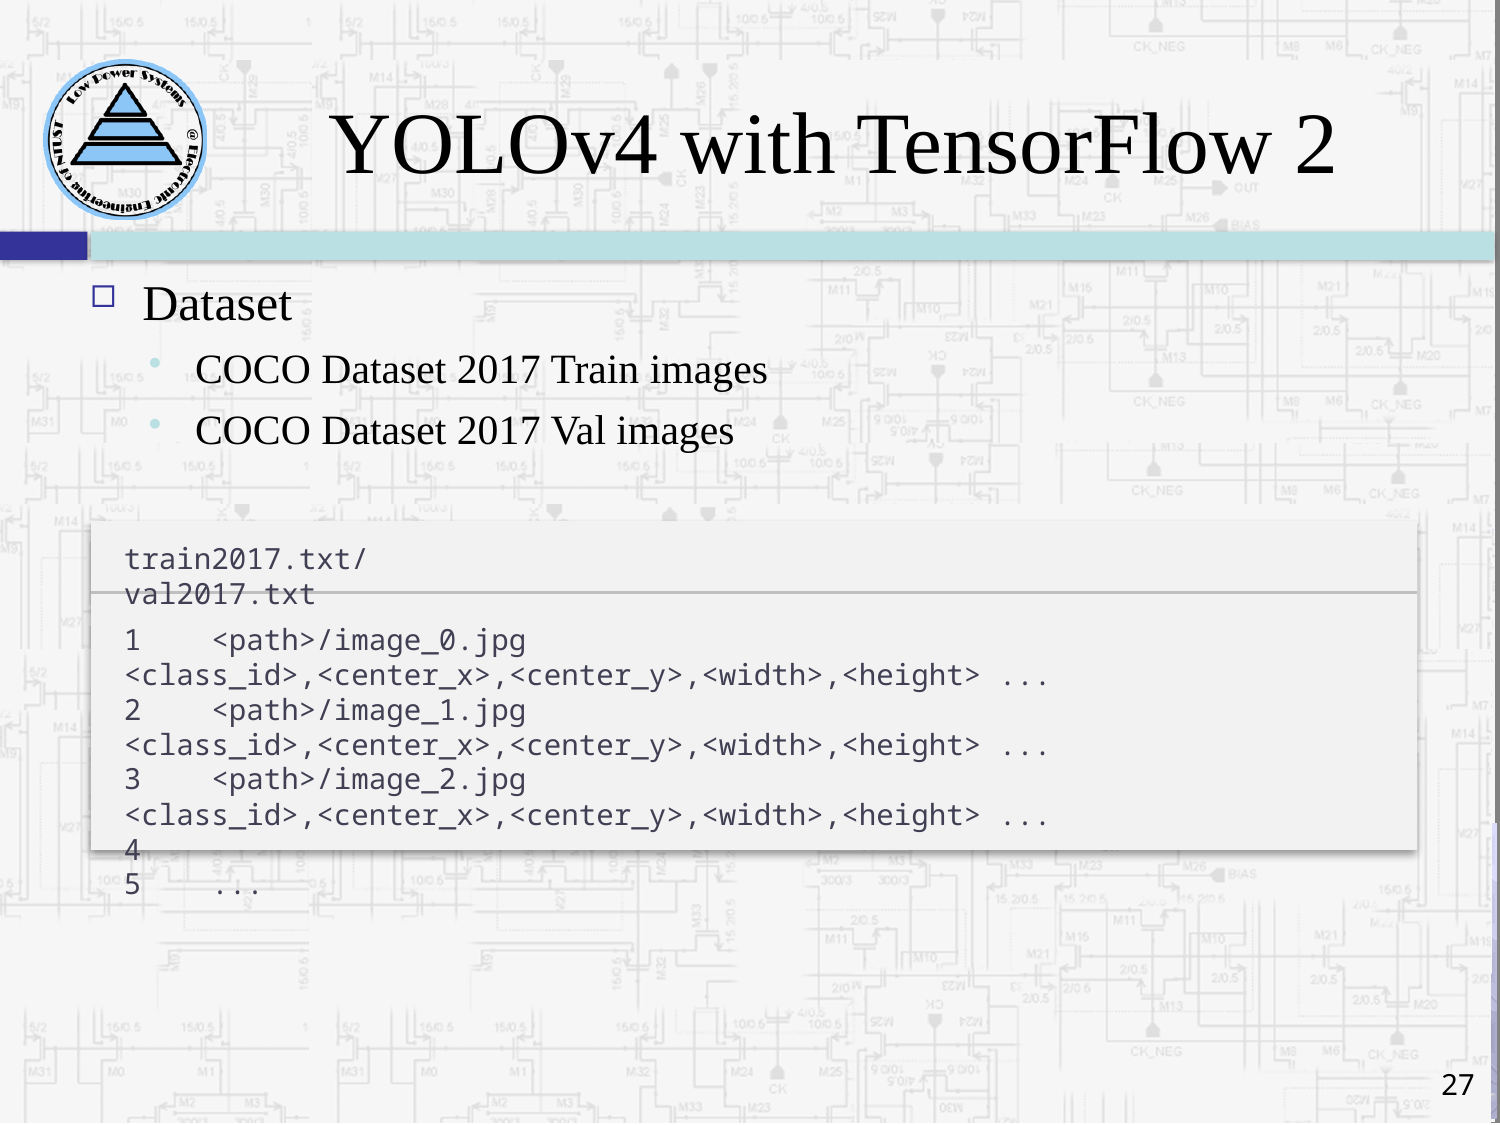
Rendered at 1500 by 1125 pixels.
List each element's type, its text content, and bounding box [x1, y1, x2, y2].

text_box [90, 598, 1418, 851]
list Dataset COCO Dataset 2017 Train images COCO Dataset 2017 Val images [75, 262, 1425, 1005]
slide_number 27 [1139, 1058, 1490, 1114]
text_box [90, 520, 1418, 592]
title YOLOv4 with TensorFlow 2 [242, 45, 1425, 233]
picture [0, 0, 1500, 1123]
